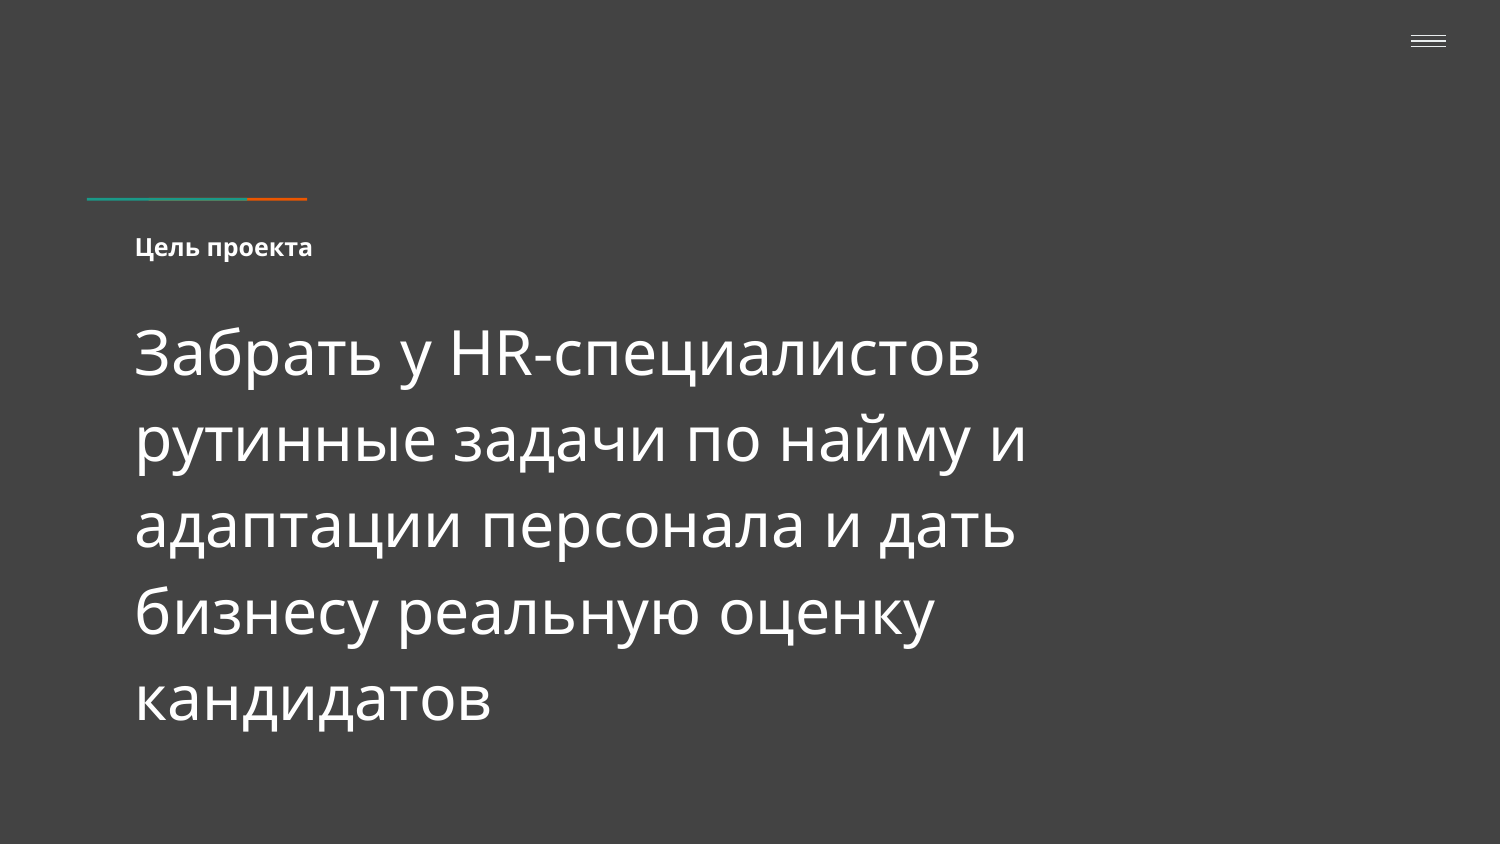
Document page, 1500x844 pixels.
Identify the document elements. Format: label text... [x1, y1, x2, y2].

list Забрать у HR-специалистов рутинные задачи по найму и адаптации персонала и дать бизнесу реальную оценку кандидатов [119, 286, 1270, 719]
title Цель проекта [119, 216, 1270, 275]
